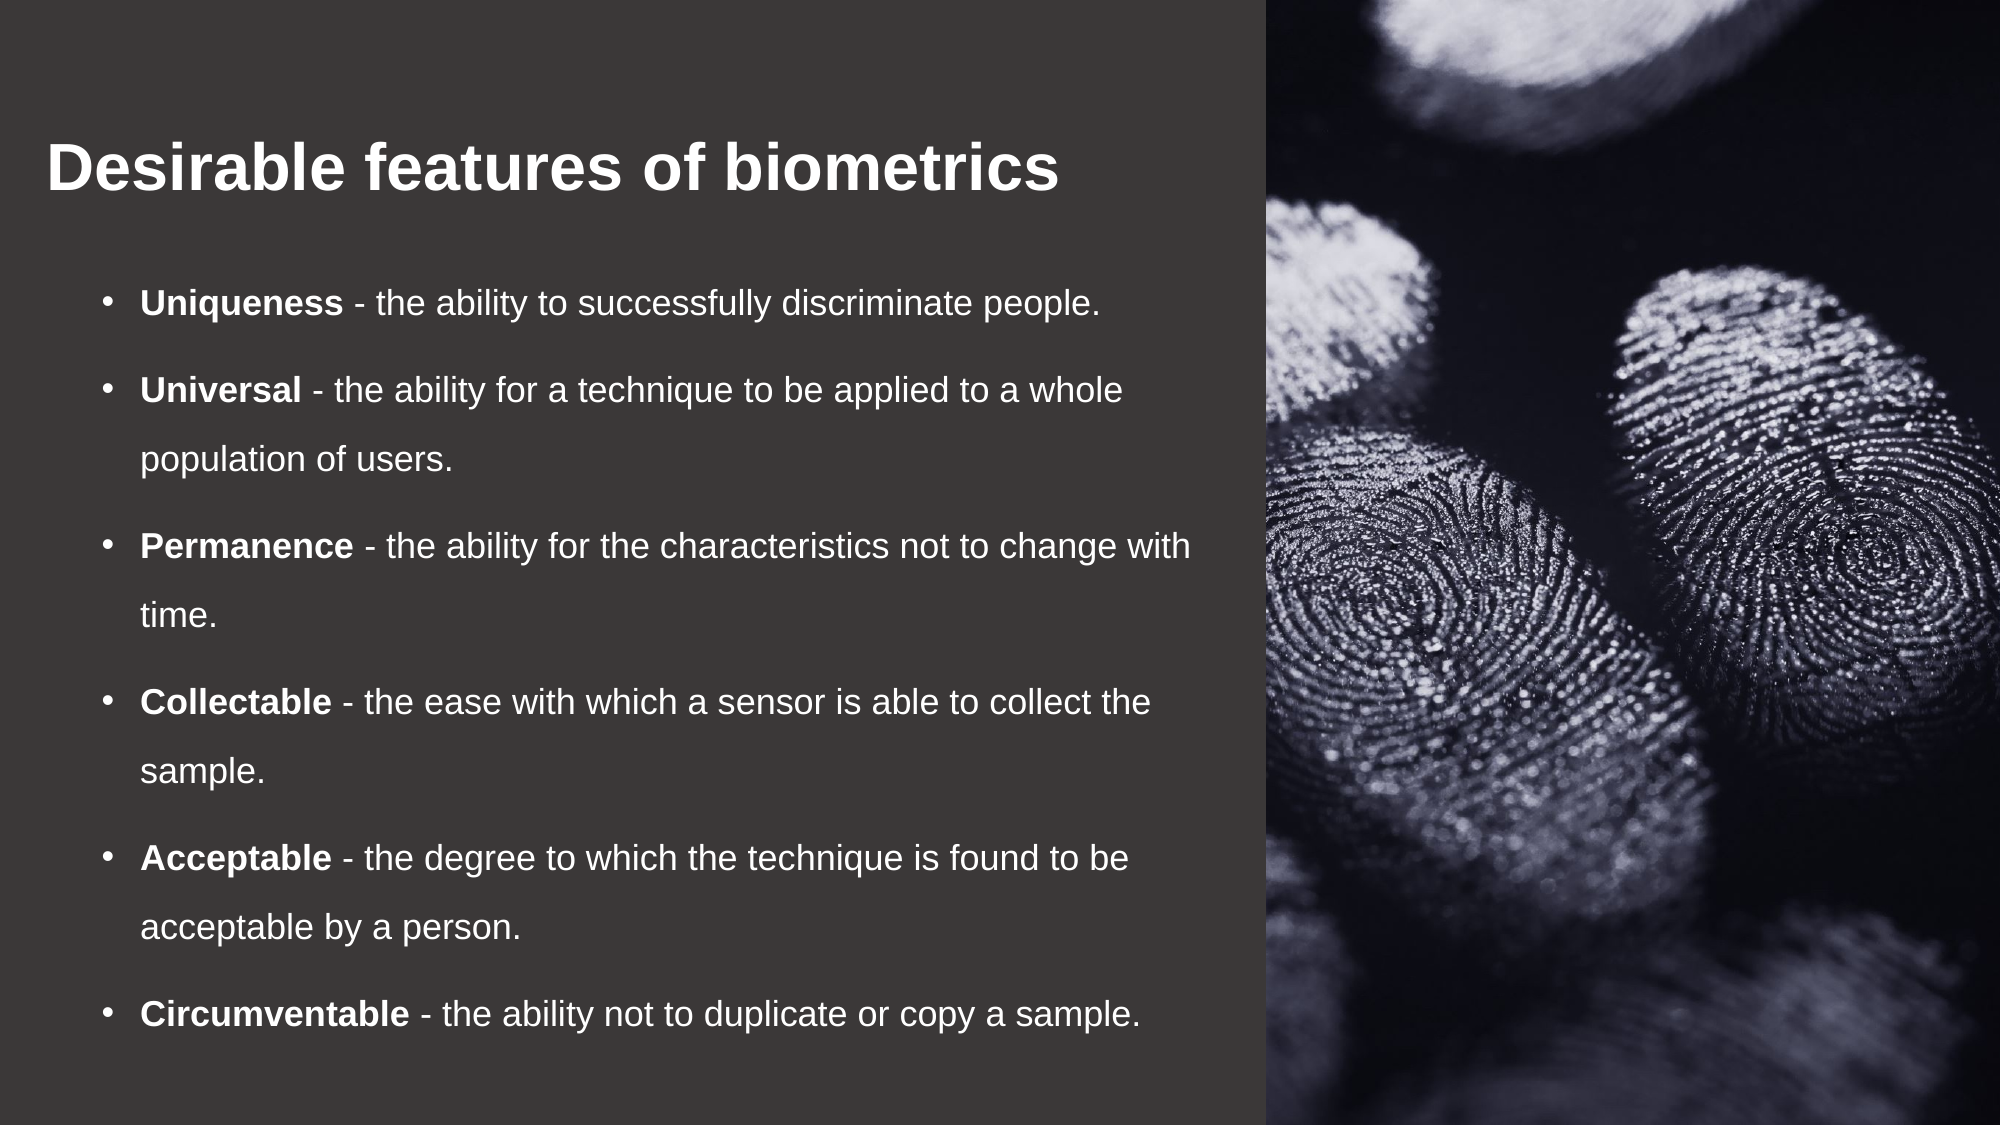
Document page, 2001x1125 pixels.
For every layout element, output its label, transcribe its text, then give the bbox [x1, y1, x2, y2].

title Desirable features of biometrics [31, 59, 1266, 278]
list Uniqueness - the ability to successfully discriminate people. Universal - the ability for a technique to be applied to a whole population of users. Permanence - the ability for the characteristics not to change with time. Collectable - the ease with which a sensor is able to collect the sample. Acceptable - the degree to which the technique is found to be acceptable by a person. Circumventable - the ability not to duplicate or copy a sample. [86, 246, 1266, 1043]
picture [1266, 0, 2000, 1125]
